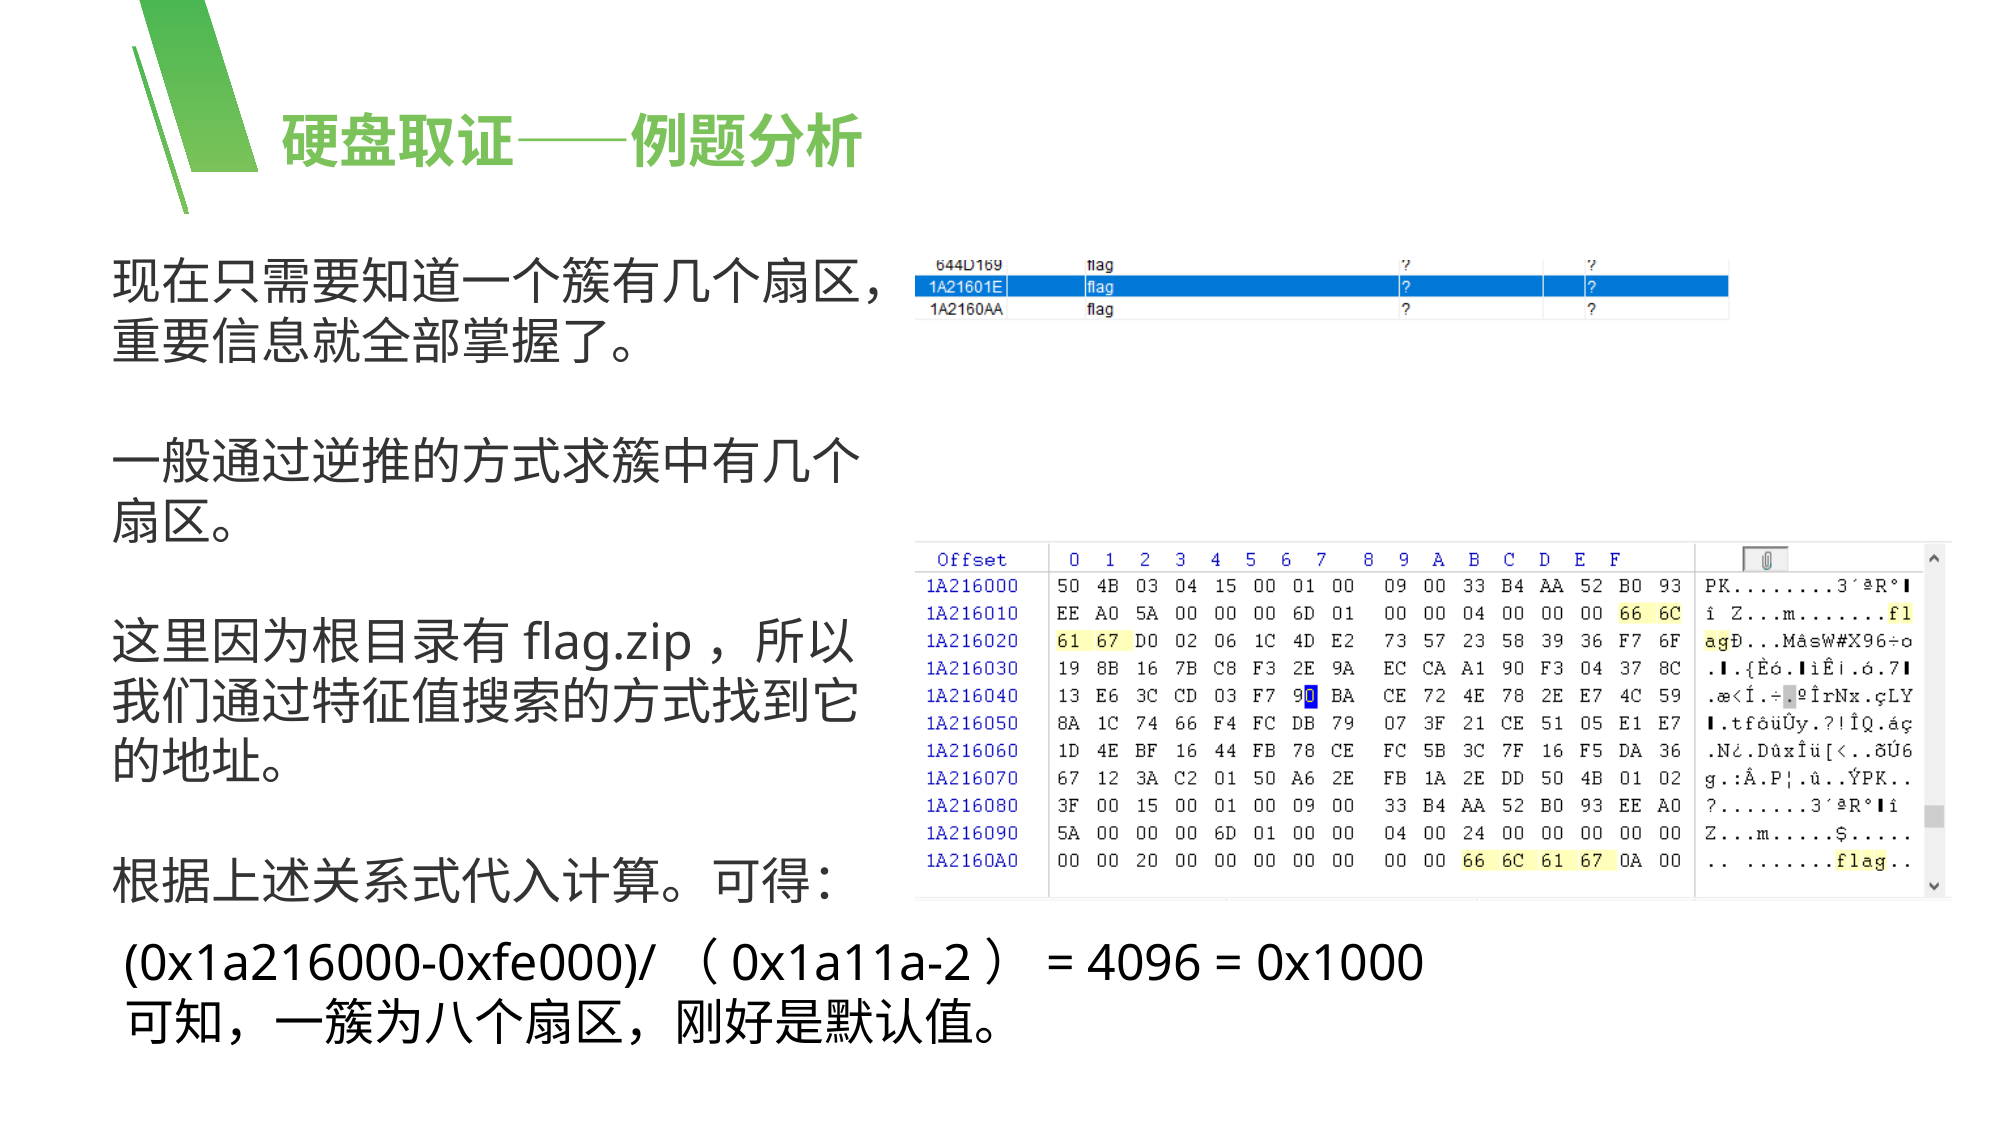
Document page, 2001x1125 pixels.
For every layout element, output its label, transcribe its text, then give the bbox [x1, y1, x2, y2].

picture [915, 260, 1952, 901]
text_box 硬盘取证——例题分析 [266, 96, 879, 182]
text_box 现在只需要知道一个簇有几个扇区，重要信息就全部掌握了。 一般通过逆推的方式求簇中有几个扇区。 这里因为根目录有flag.zip，所以我们通过特征值搜索的方式找到它的地址。 根据上述关系式代入计算。可得： [97, 241, 916, 917]
text_box (0x1a216000-0xfe000)/（0x1a11a-2）= 4096 = 0x1000 可知，一簇为八个扇区，刚好是默认值。 [109, 923, 1841, 1059]
